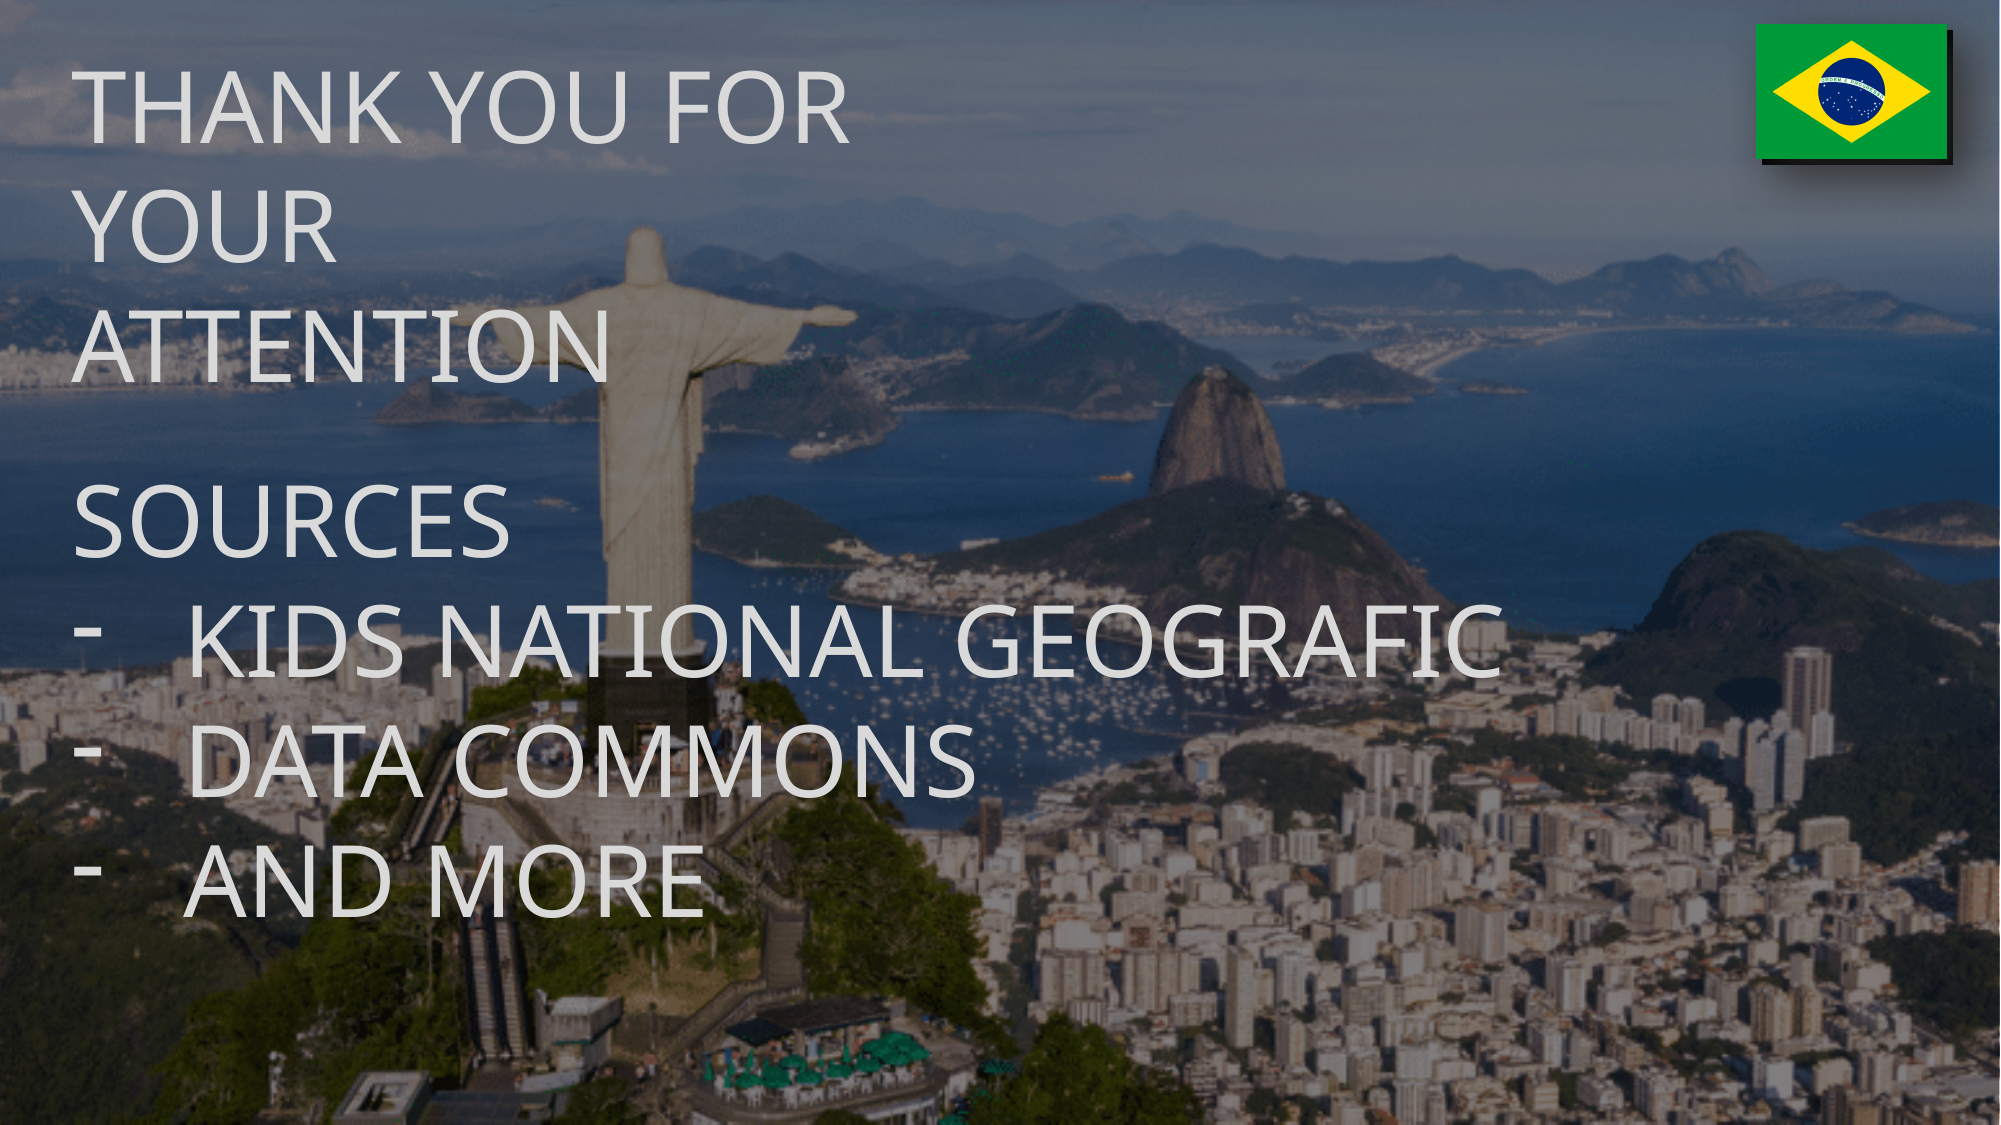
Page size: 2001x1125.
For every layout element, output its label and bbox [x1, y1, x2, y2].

picture [0, 0, 2000, 1125]
text_box [1756, 24, 1953, 165]
